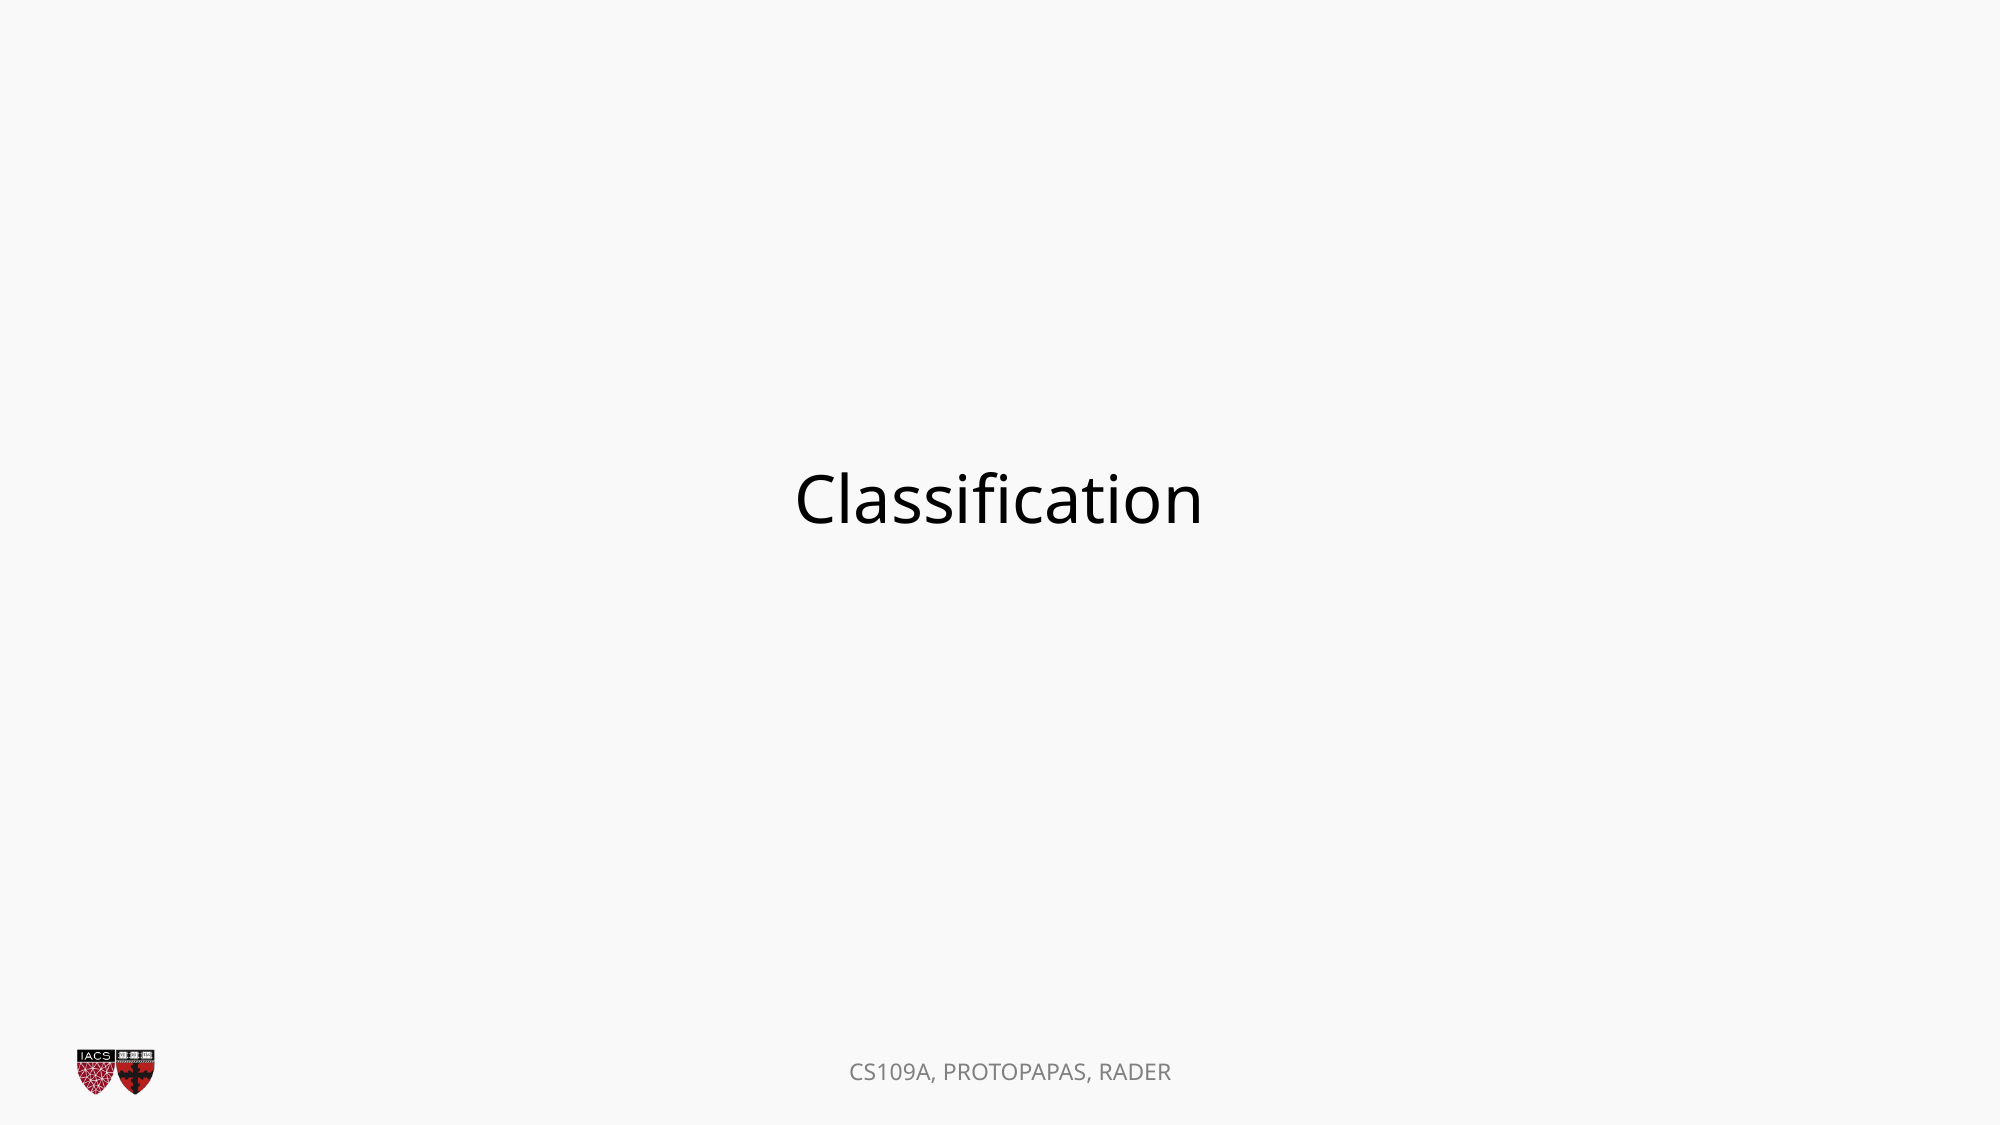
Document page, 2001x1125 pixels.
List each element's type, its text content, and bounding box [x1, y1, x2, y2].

picture [75, 1049, 155, 1095]
title Classification [99, 449, 1900, 576]
